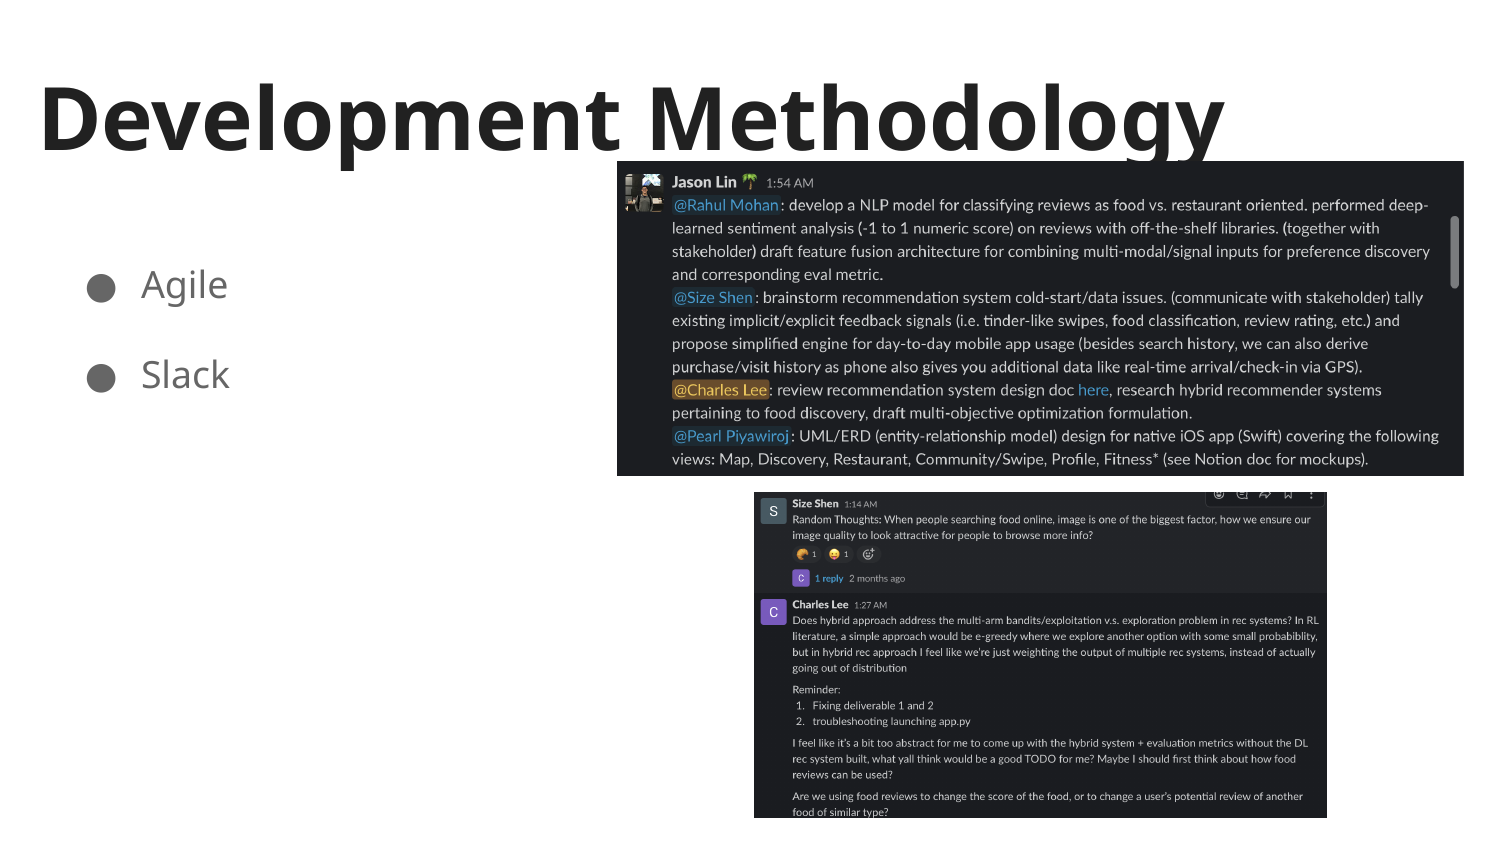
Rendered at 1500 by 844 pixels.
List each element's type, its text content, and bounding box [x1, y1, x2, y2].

picture [754, 492, 1327, 818]
picture [617, 160, 1464, 476]
title Development Methodology [22, 48, 1486, 180]
list Agile Slack [51, 201, 712, 750]
